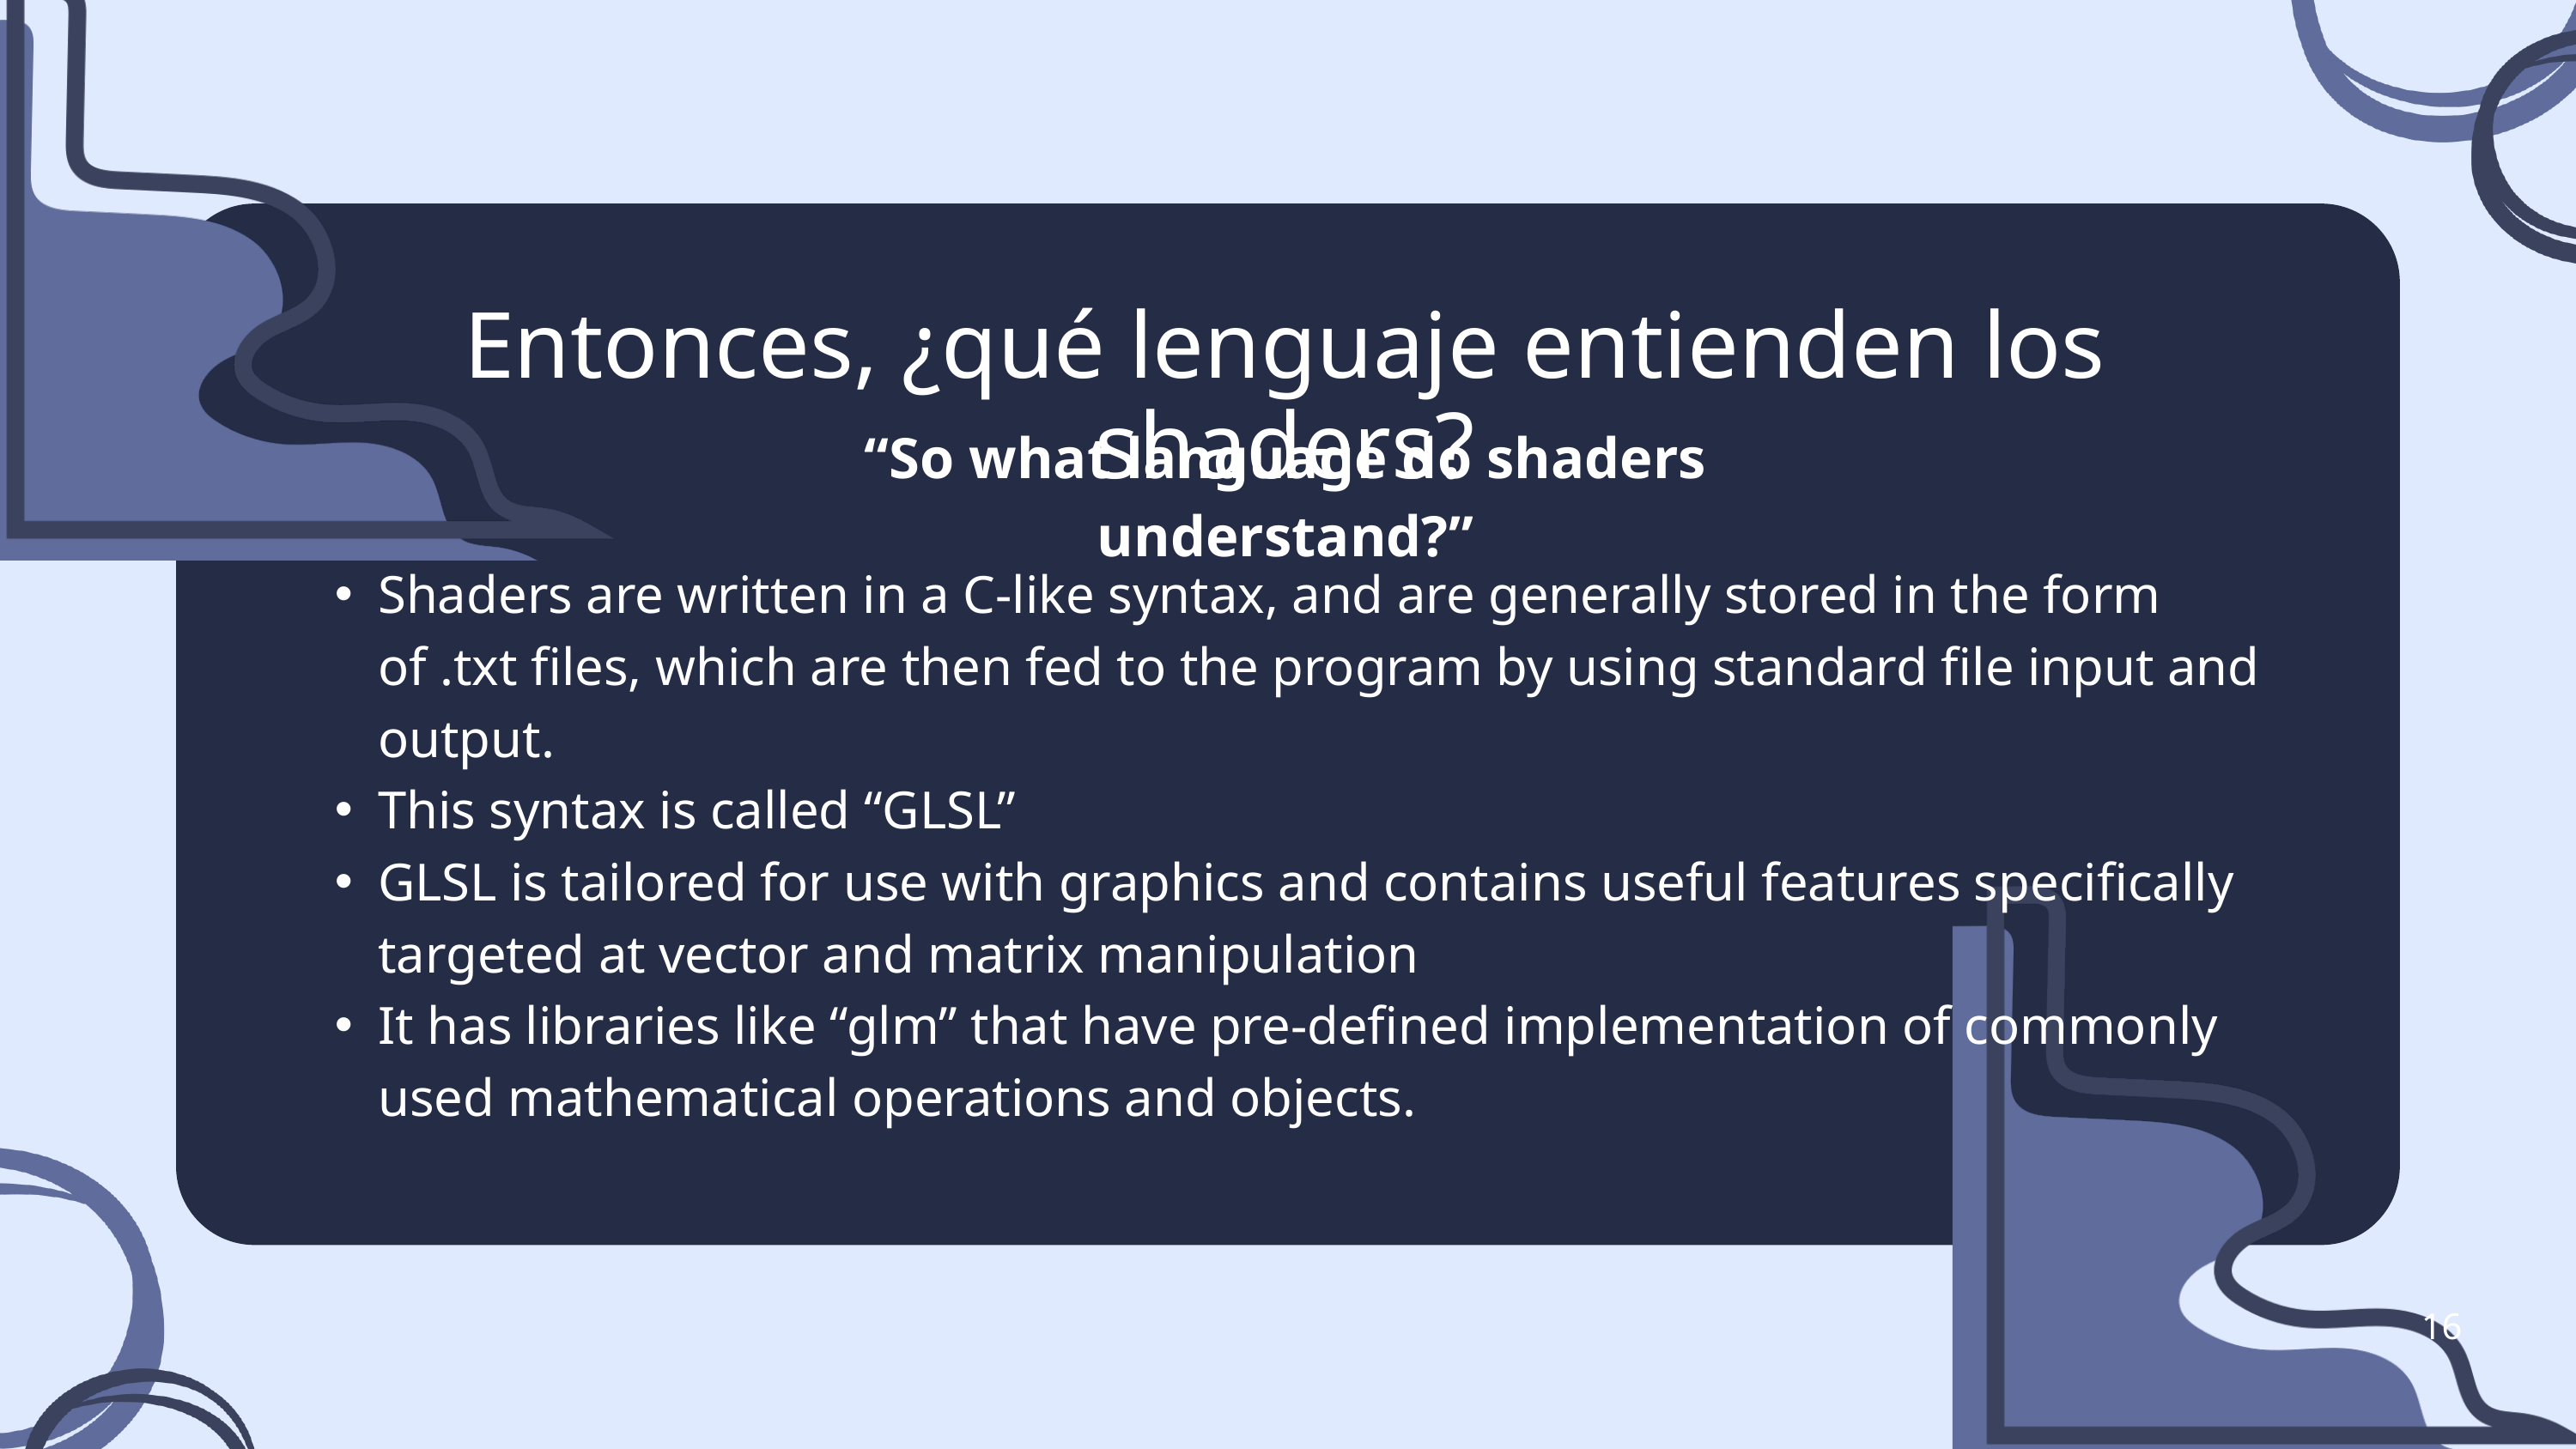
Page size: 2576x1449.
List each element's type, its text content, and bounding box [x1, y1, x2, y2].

text_box 16 [2421, 1296, 2463, 1348]
text_box [0, 0, 615, 561]
text_box [1952, 886, 2576, 1449]
text_box [0, 1148, 258, 1449]
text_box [175, 203, 2401, 1246]
text_box [2287, 0, 2576, 264]
